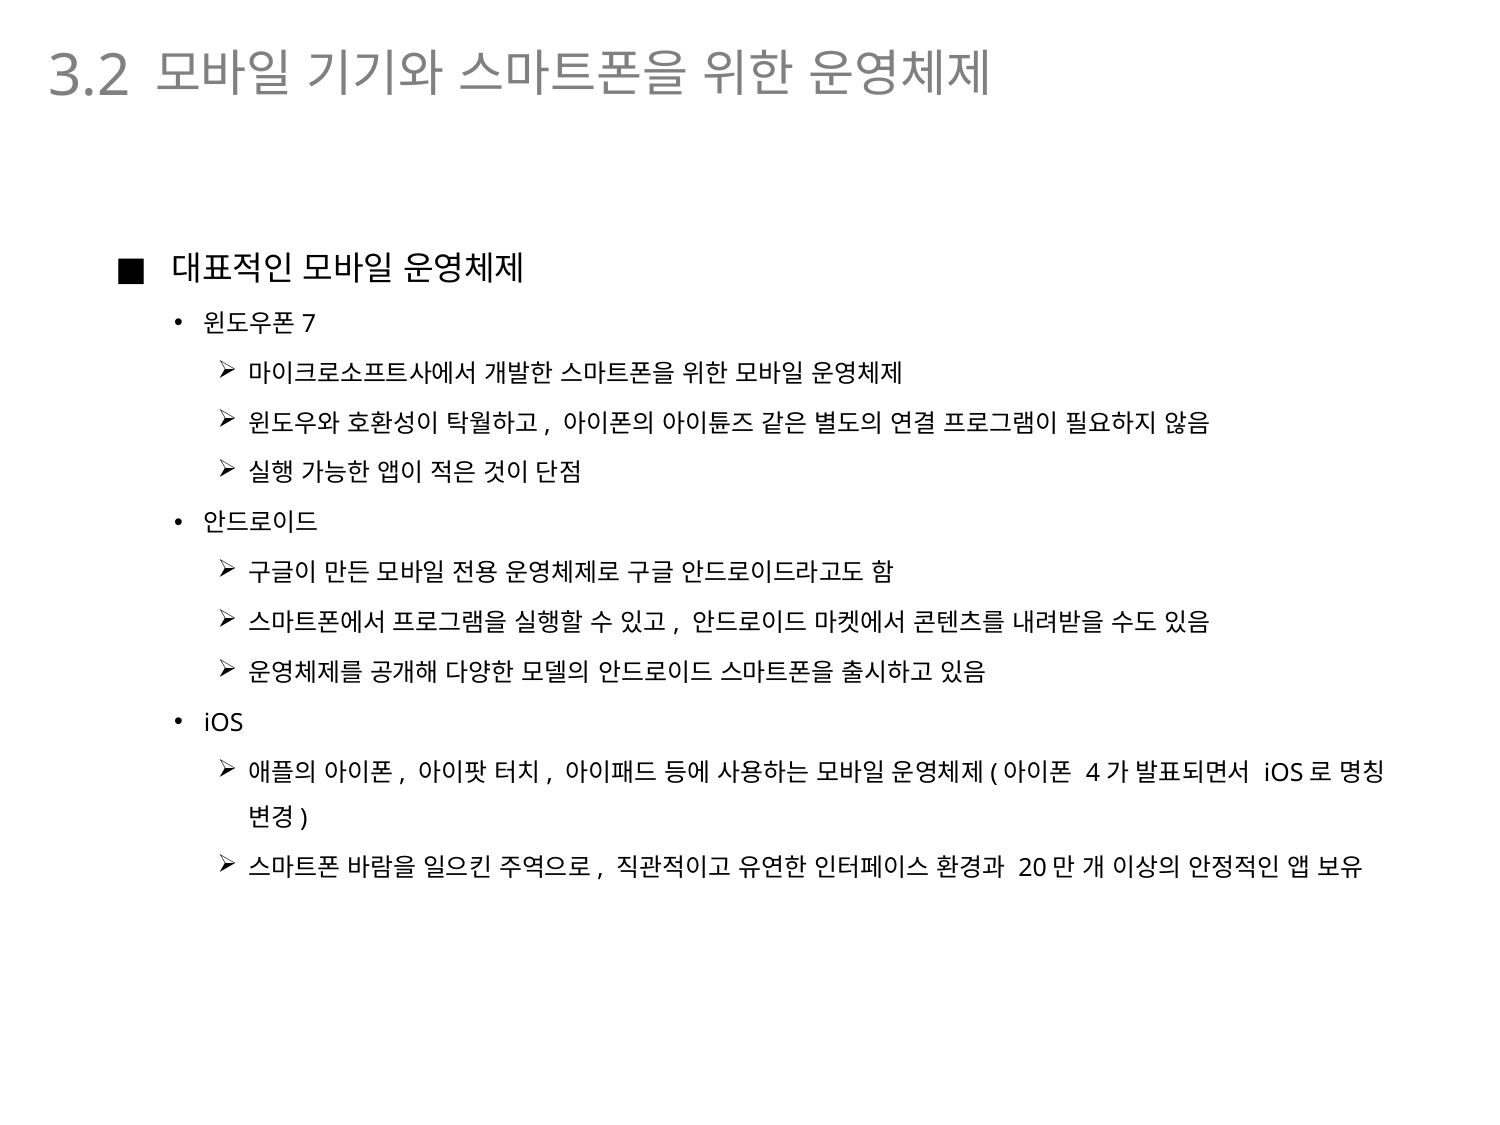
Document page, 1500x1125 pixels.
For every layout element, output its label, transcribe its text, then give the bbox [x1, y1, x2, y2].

text_box 3.2 [41, 44, 184, 130]
text_box 모바일 기기와 스마트폰을 위한 운영체제 [147, 41, 1235, 127]
list 대표적인 모바일 운영체제 윈도우폰7 마이크로소프트사에서 개발한 스마트폰을 위한 모바일 운영체제 윈도우와 호환성이 탁월하고, 아이폰의 아이튠즈 같은 별도의 연결 프로그램이 필요하지 않음 실행 가능한 앱이 적은 것이 단점 안드로이드 구글이 만든 모바일 전용 운영체제로 구글 안드로이드라고도 함 스마트폰에서 프로그램을 실행할 수 있고, 안드로이드 마켓에서 콘텐츠를 내려받을 수도 있음 운영체제를 공개해 다양한 모델의 안드로이드 스마트폰을 출시하고 있음 iOS 애플의 아이폰, 아이팟 터치, 아이패드 등에 사용하는 모바일 운영체제(아이폰 4가 발표되면서 iOS로 명칭 변경) 스마트폰 바람을 일으킨 주역으로, 직관적이고 유연한 인터페이스 환경과 20만 개 이상의 안정적인 앱 보유 [100, 219, 1424, 988]
